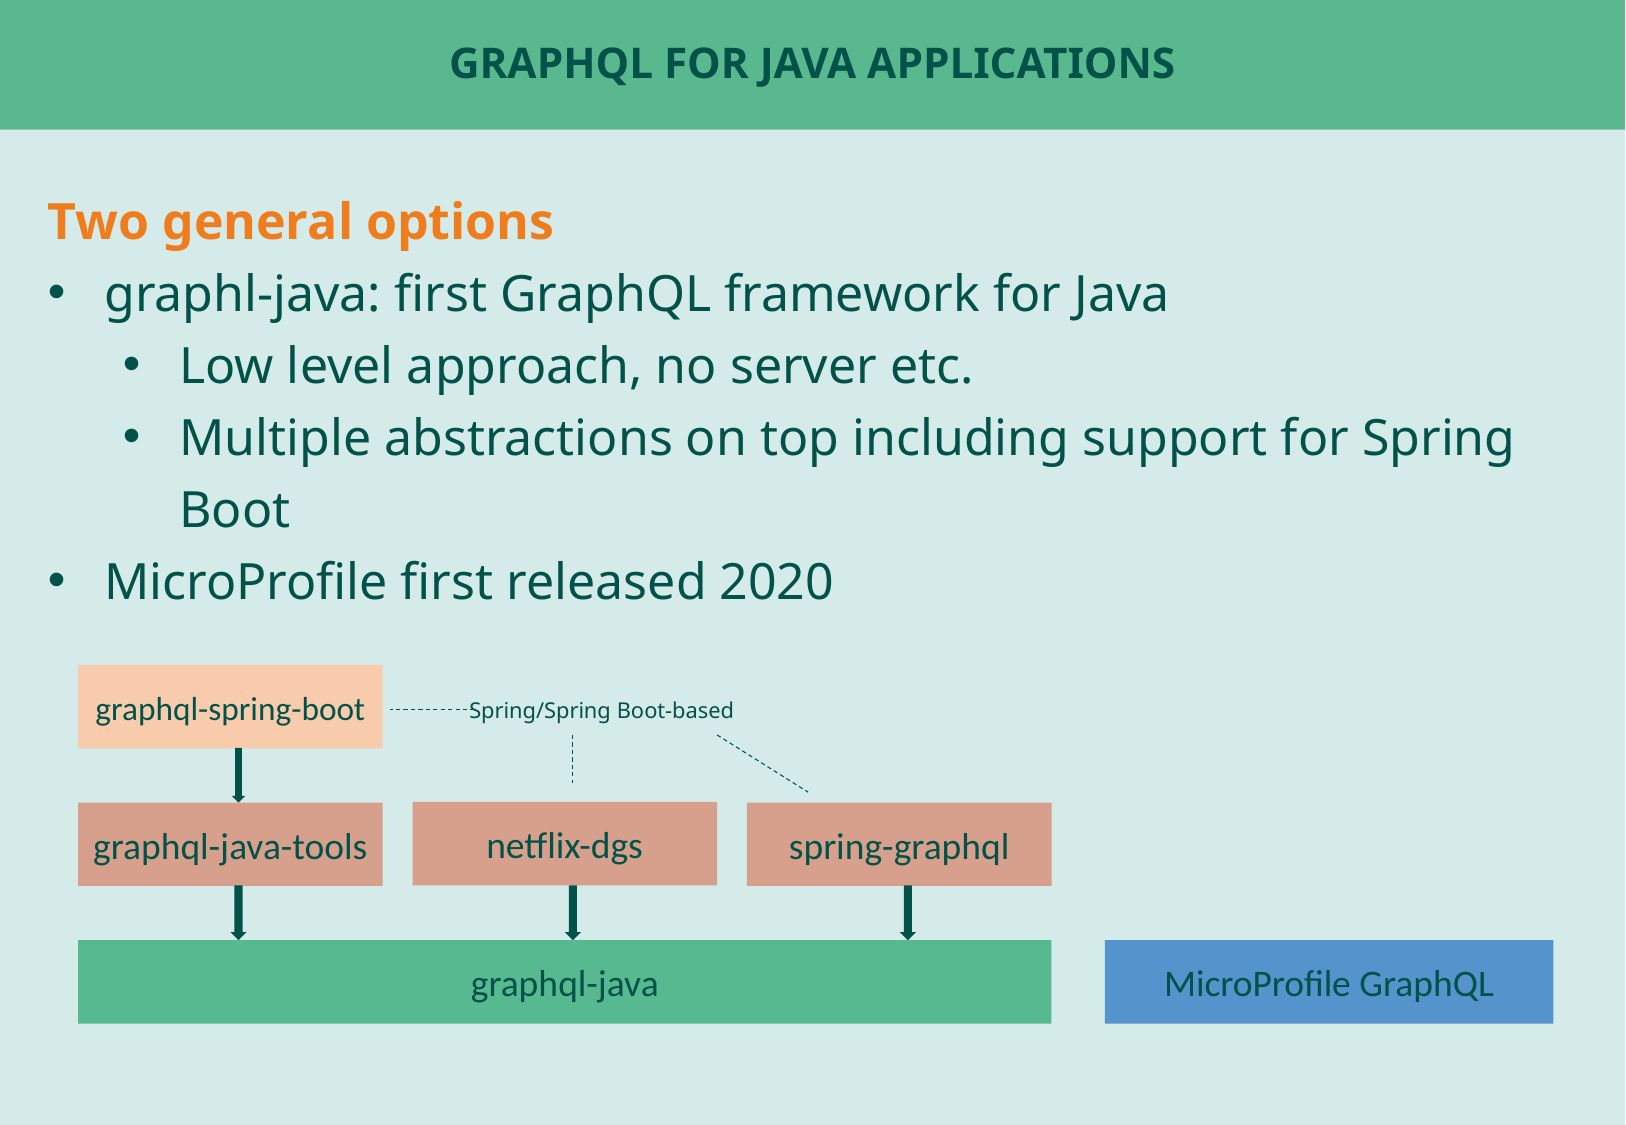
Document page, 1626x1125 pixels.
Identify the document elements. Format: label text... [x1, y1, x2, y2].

text_box [897, 884, 919, 942]
text_box Spring/Spring Boot-based [454, 689, 750, 731]
text_box [227, 884, 250, 942]
text_box [562, 884, 584, 942]
text_box Two general options graphl-java: first GraphQL framework for Java Low level approach, no server etc. Multiple abstractions on top including support for Spring Boot MicroProfile first released 2020 [33, 169, 1554, 977]
text_box MicroProfile GraphQL [1104, 939, 1554, 1025]
text_box [229, 746, 248, 805]
text_box graphql-java-tools [77, 801, 384, 887]
text_box spring-graphql [746, 801, 1053, 887]
text_box graphql-java [77, 939, 1052, 1025]
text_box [717, 734, 809, 793]
text_box netflix-dgs [411, 801, 718, 886]
text_box graphql-spring-boot [77, 664, 384, 749]
title GraphQL For Java applications [0, 0, 1625, 130]
